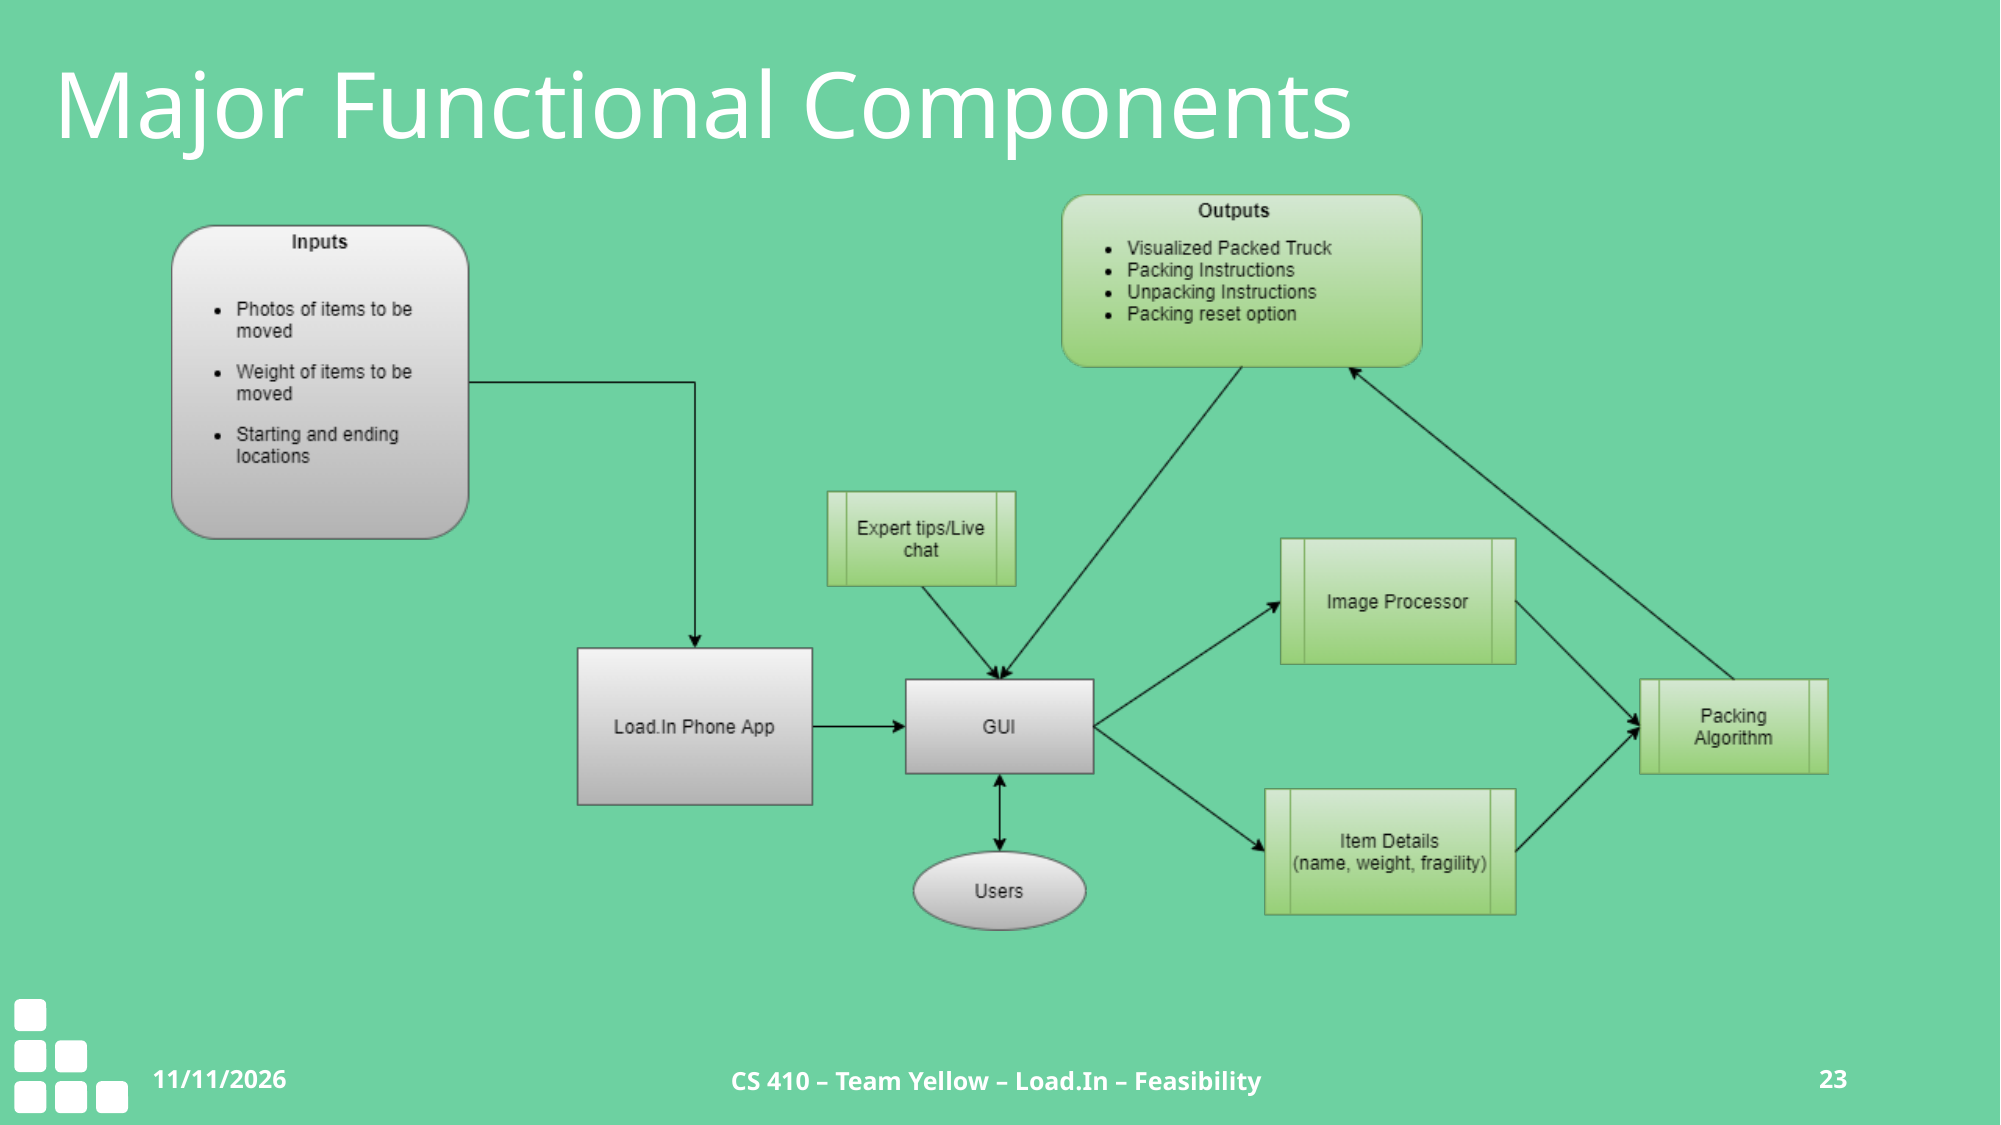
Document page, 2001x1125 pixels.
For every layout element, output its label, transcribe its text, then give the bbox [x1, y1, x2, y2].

text_box Major Functional Components [38, 0, 1764, 218]
text_box 10/11/20 [137, 1035, 588, 1125]
text_box CS 410 – Team Yellow – Load.In – Feasibility [662, 1035, 1338, 1125]
text_box 23 [1412, 1035, 1863, 1125]
picture [170, 194, 1830, 931]
